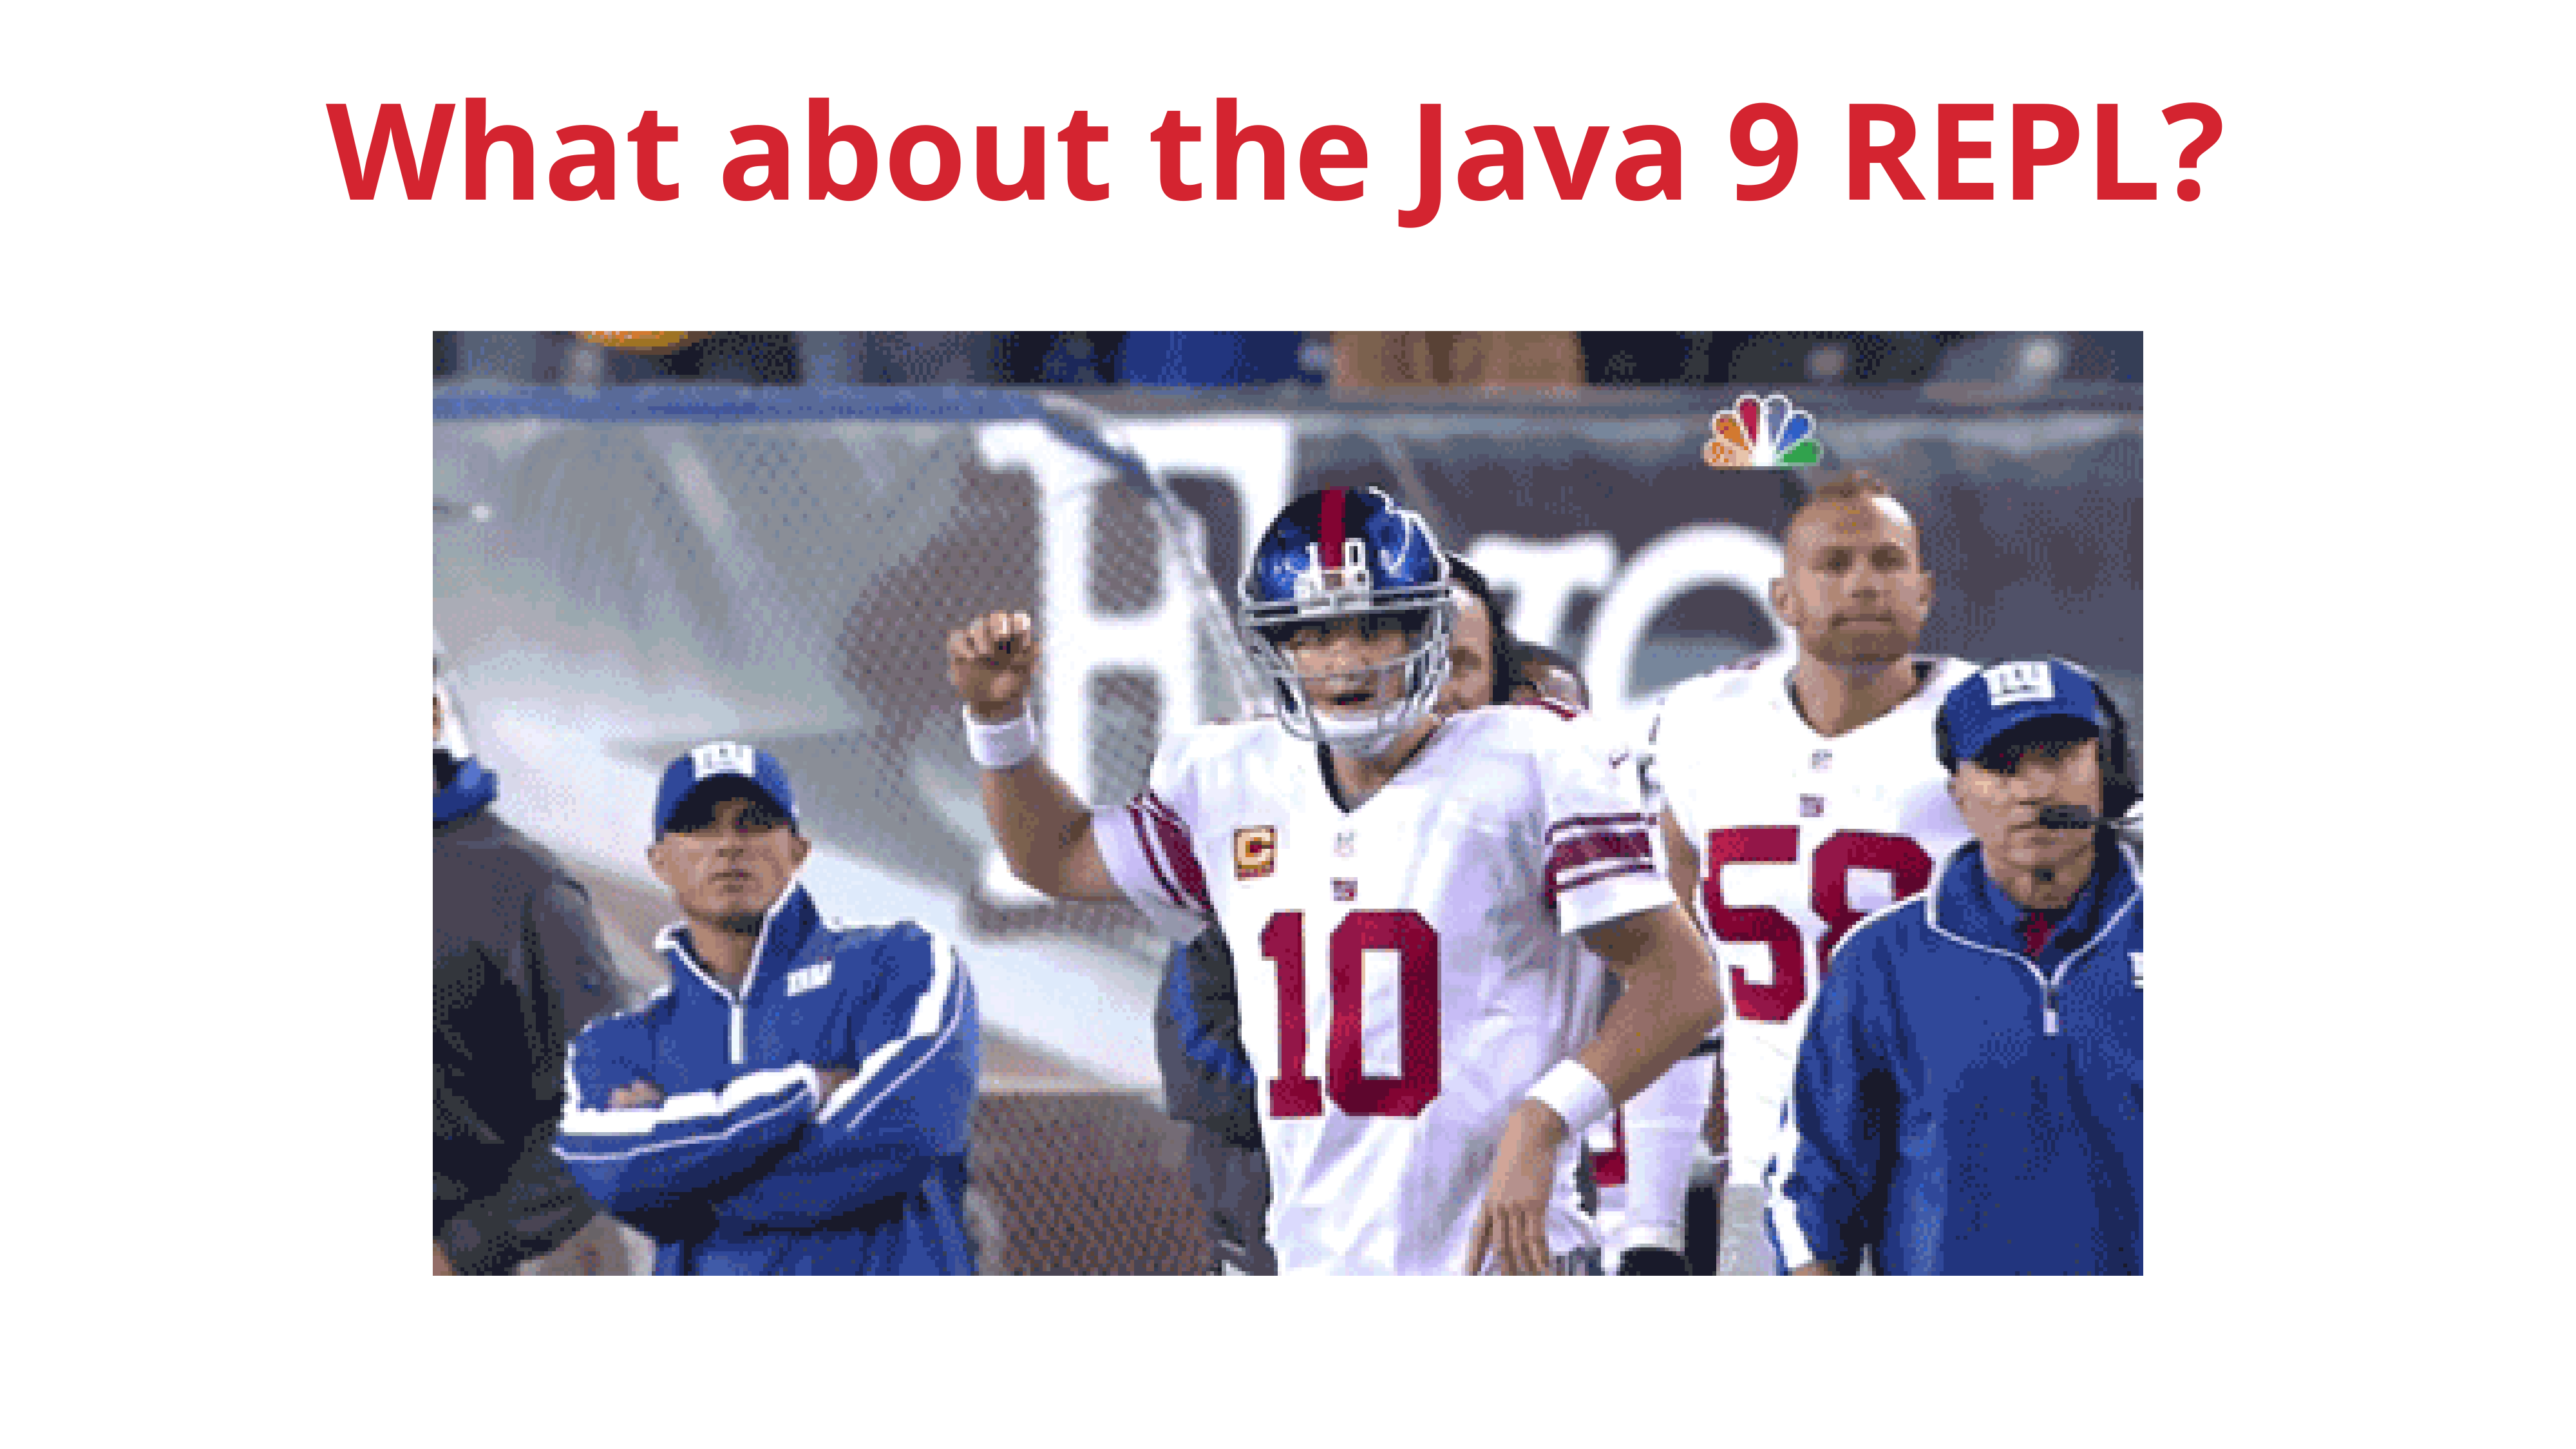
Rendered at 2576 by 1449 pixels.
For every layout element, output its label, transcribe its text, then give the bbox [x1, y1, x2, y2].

title What about the Java 9 REPL? [316, 0, 2260, 238]
picture [433, 331, 2143, 1276]
